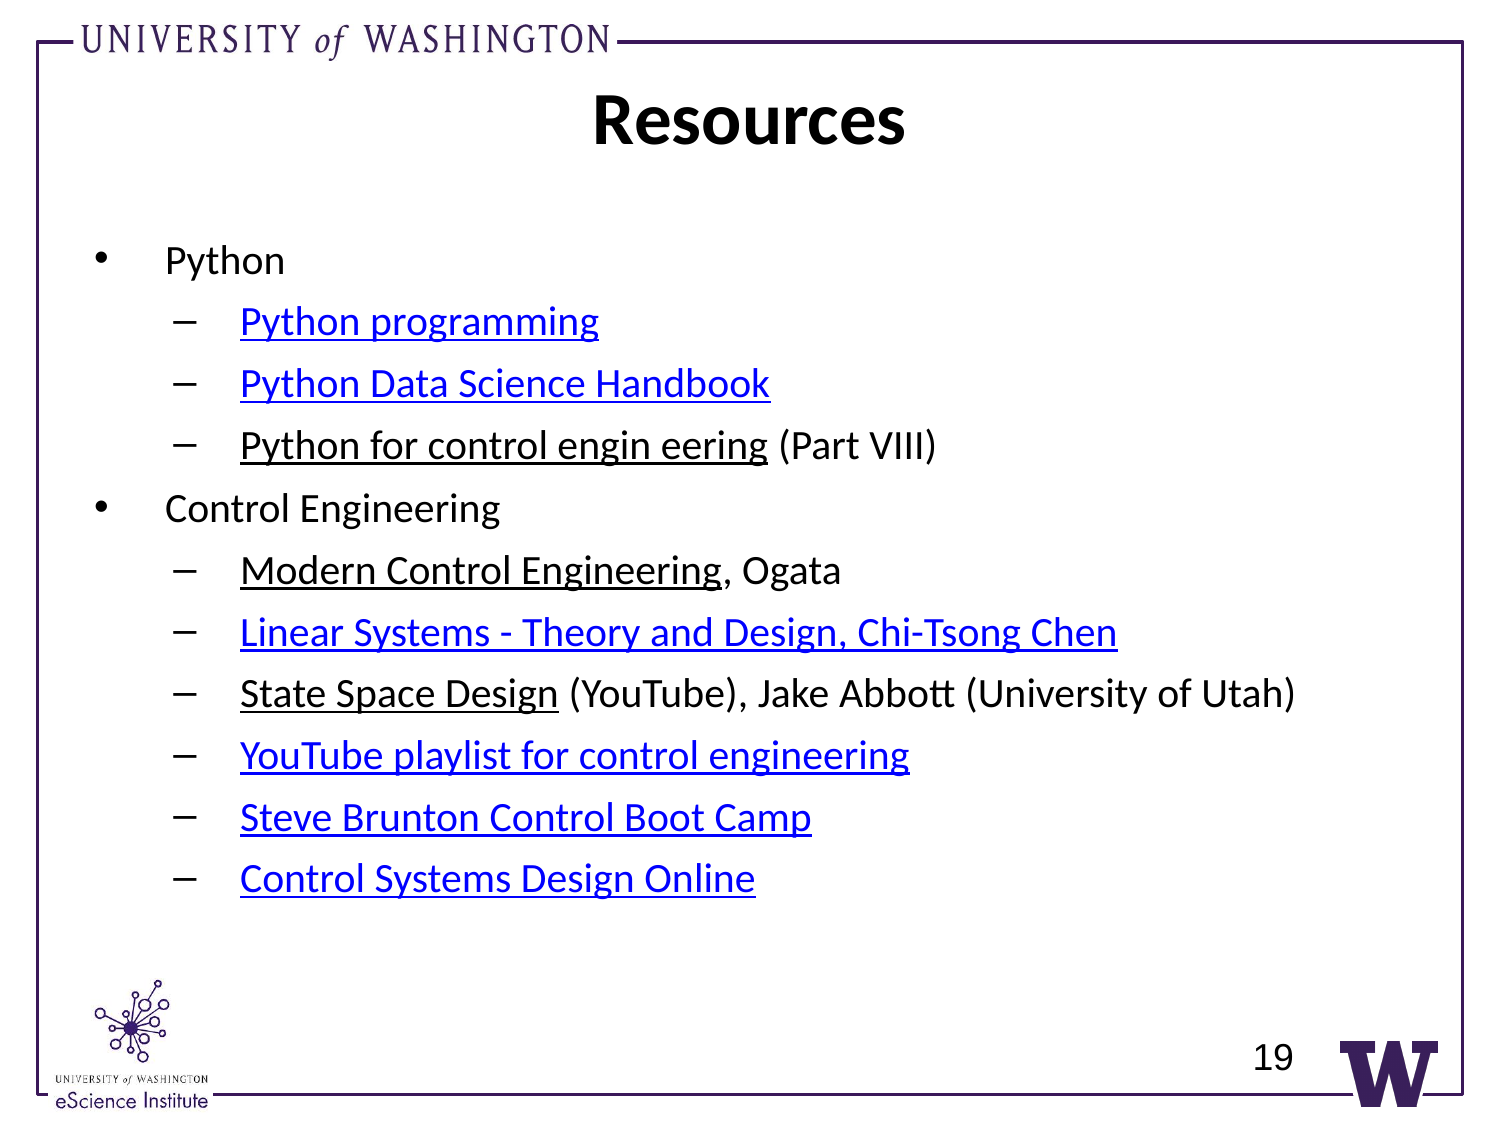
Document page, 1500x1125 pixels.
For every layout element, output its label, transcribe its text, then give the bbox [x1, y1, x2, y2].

picture [1340, 1041, 1438, 1107]
picture [48, 978, 213, 1113]
title Resources [75, 62, 1425, 200]
picture [81, 24, 609, 61]
list Python Python programming Python Data Science Handbook Python for control engin eering (Part VIII) Control Engineering Modern Control Engineering, Ogata Linear Systems - Theory and Design, Chi-Tsong Chen State Space Design (YouTube), Jake Abbott (University of Utah) YouTube playlist for control engineering Steve Brunton Control Boot Camp Control Systems Design Online [75, 224, 1425, 975]
slide_number 19 [1237, 1025, 1325, 1085]
